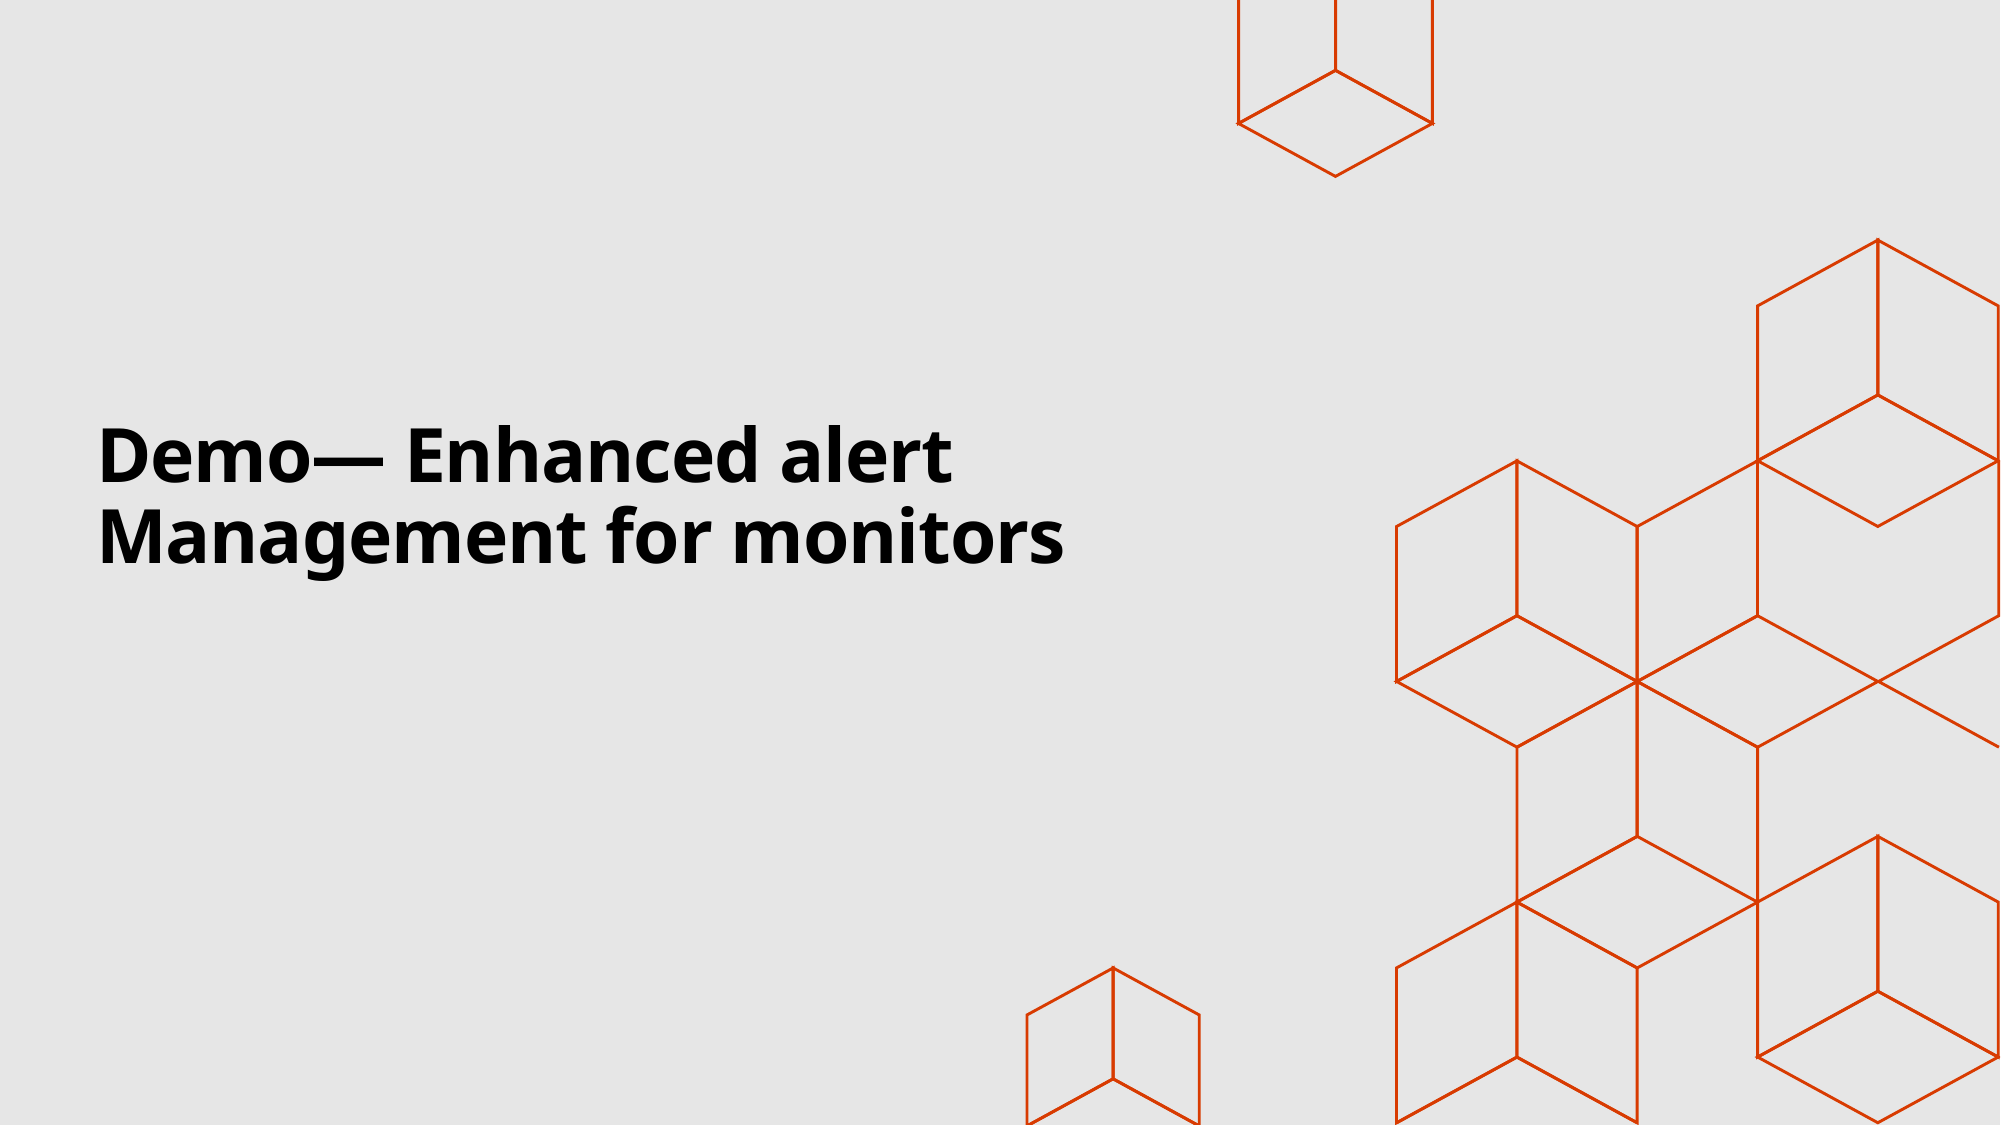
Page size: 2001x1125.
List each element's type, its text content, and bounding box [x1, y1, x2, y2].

title Demo— Enhanced alert Management for monitors [96, 415, 1146, 580]
